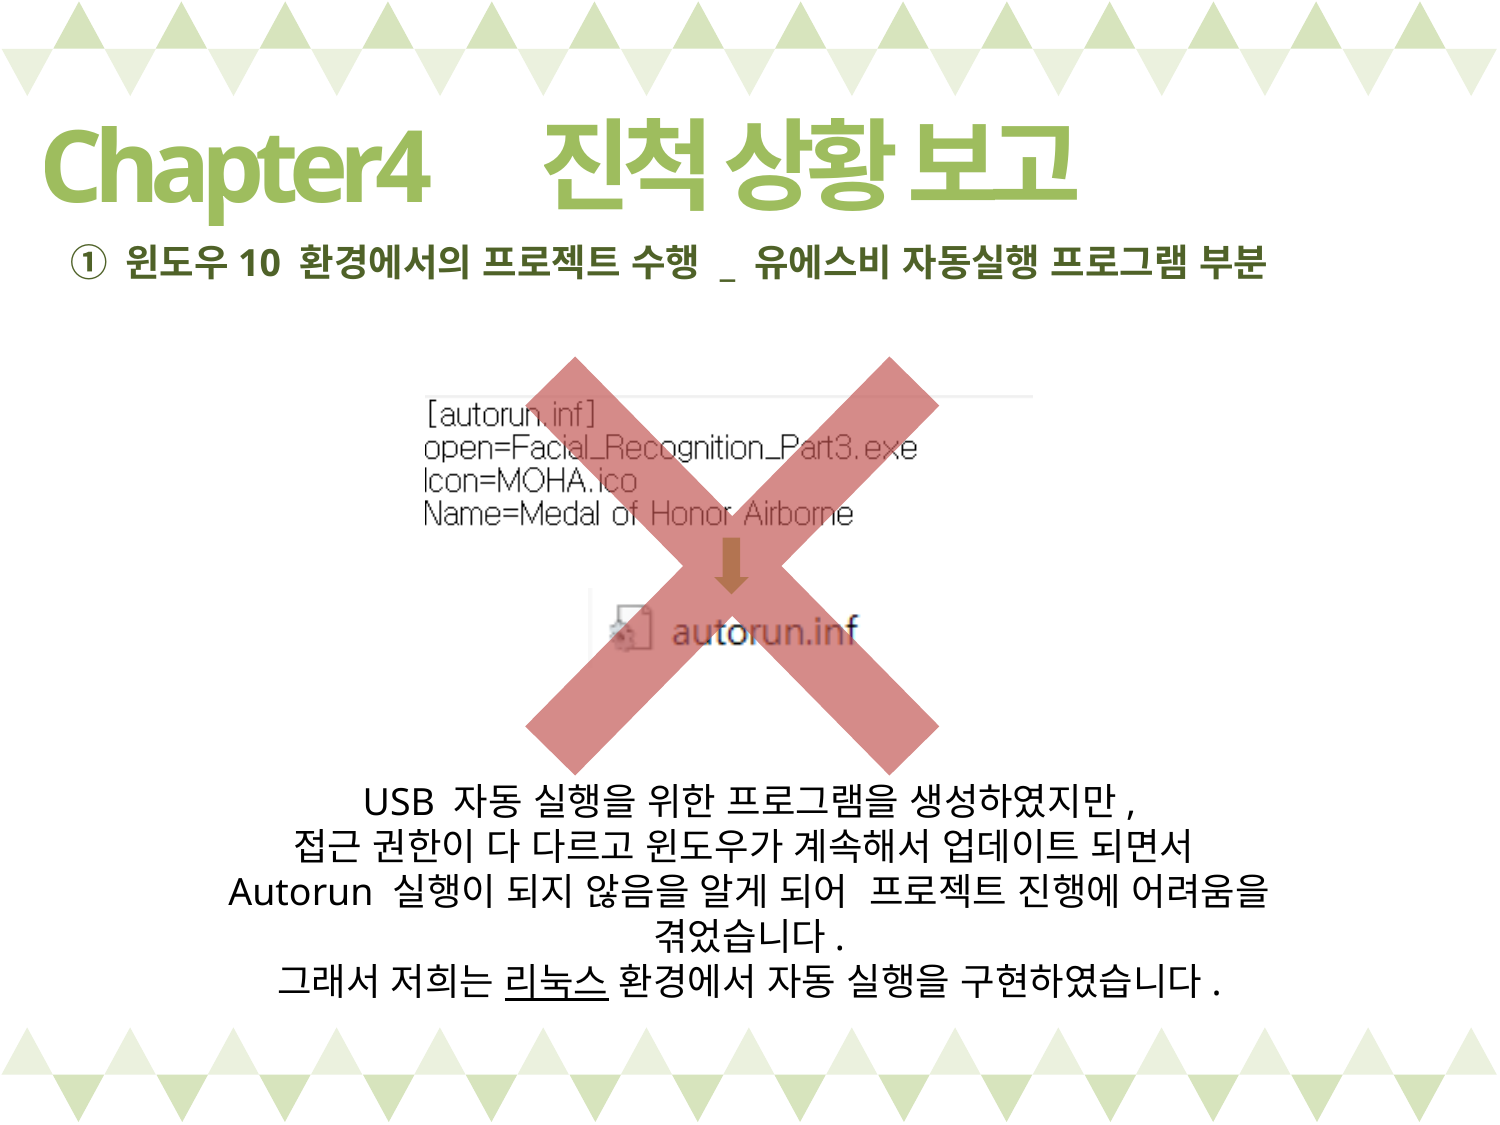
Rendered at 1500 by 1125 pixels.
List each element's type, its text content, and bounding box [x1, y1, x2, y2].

text_box ① 윈도우10 환경에서의 프로젝트 수행 _ 유에스비 자동실행 프로그램 부분 [55, 231, 1284, 292]
text_box [788, 666, 942, 778]
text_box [1, 1, 1498, 97]
text_box Chapter4 진척 상황 보고 [25, 106, 1097, 231]
text_box [654, 540, 810, 587]
text_box [849, 354, 931, 394]
picture [424, 395, 1033, 532]
text_box USB 자동 실행을 위한 프로그램을 생성하였지만, 접근 권한이 다 다르고 윈도우가 계속해서 업데이트 되면서 Autorun 실행이 되지 않음을 알게 되어 프로젝트 진행에 어려움을 겪었습니다. 그래서 저희는 리눅스 환경에서 자동 실행을 구현하였습니다. [130, 770, 1369, 1011]
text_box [1, 1027, 1498, 1123]
picture [587, 588, 878, 668]
text_box [523, 665, 677, 778]
text_box [534, 354, 616, 394]
